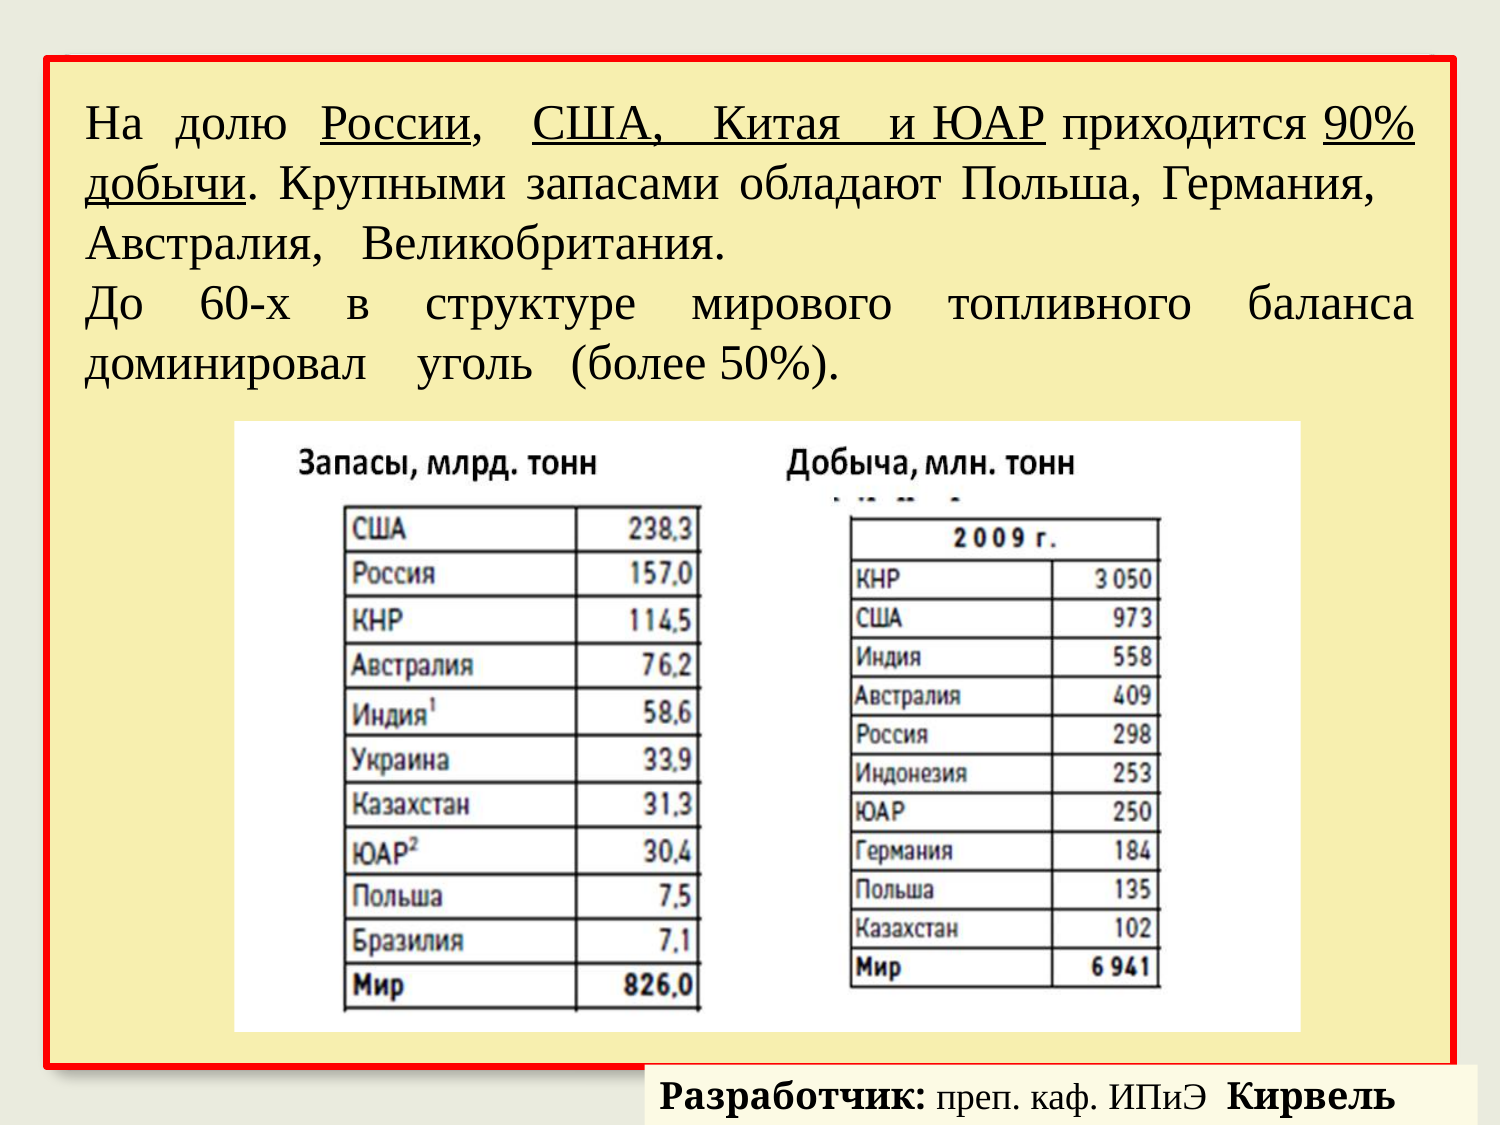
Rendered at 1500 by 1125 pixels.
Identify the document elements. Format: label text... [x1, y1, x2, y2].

text_box Разработчик: преп. каф. ИПиЭ Кирвель П.И. [644, 1064, 1478, 1125]
text_box На долю России, США, Китая и ЮАР приходится 90% добычи. Крупными запасами обладают Польша, Германия, Австралия, Великобритания. До 60-х в структуре мирового топливного баланса доминировал уголь (более 50%). [70, 81, 1430, 397]
text_box [43, 55, 1457, 1070]
picture [234, 421, 1301, 1032]
